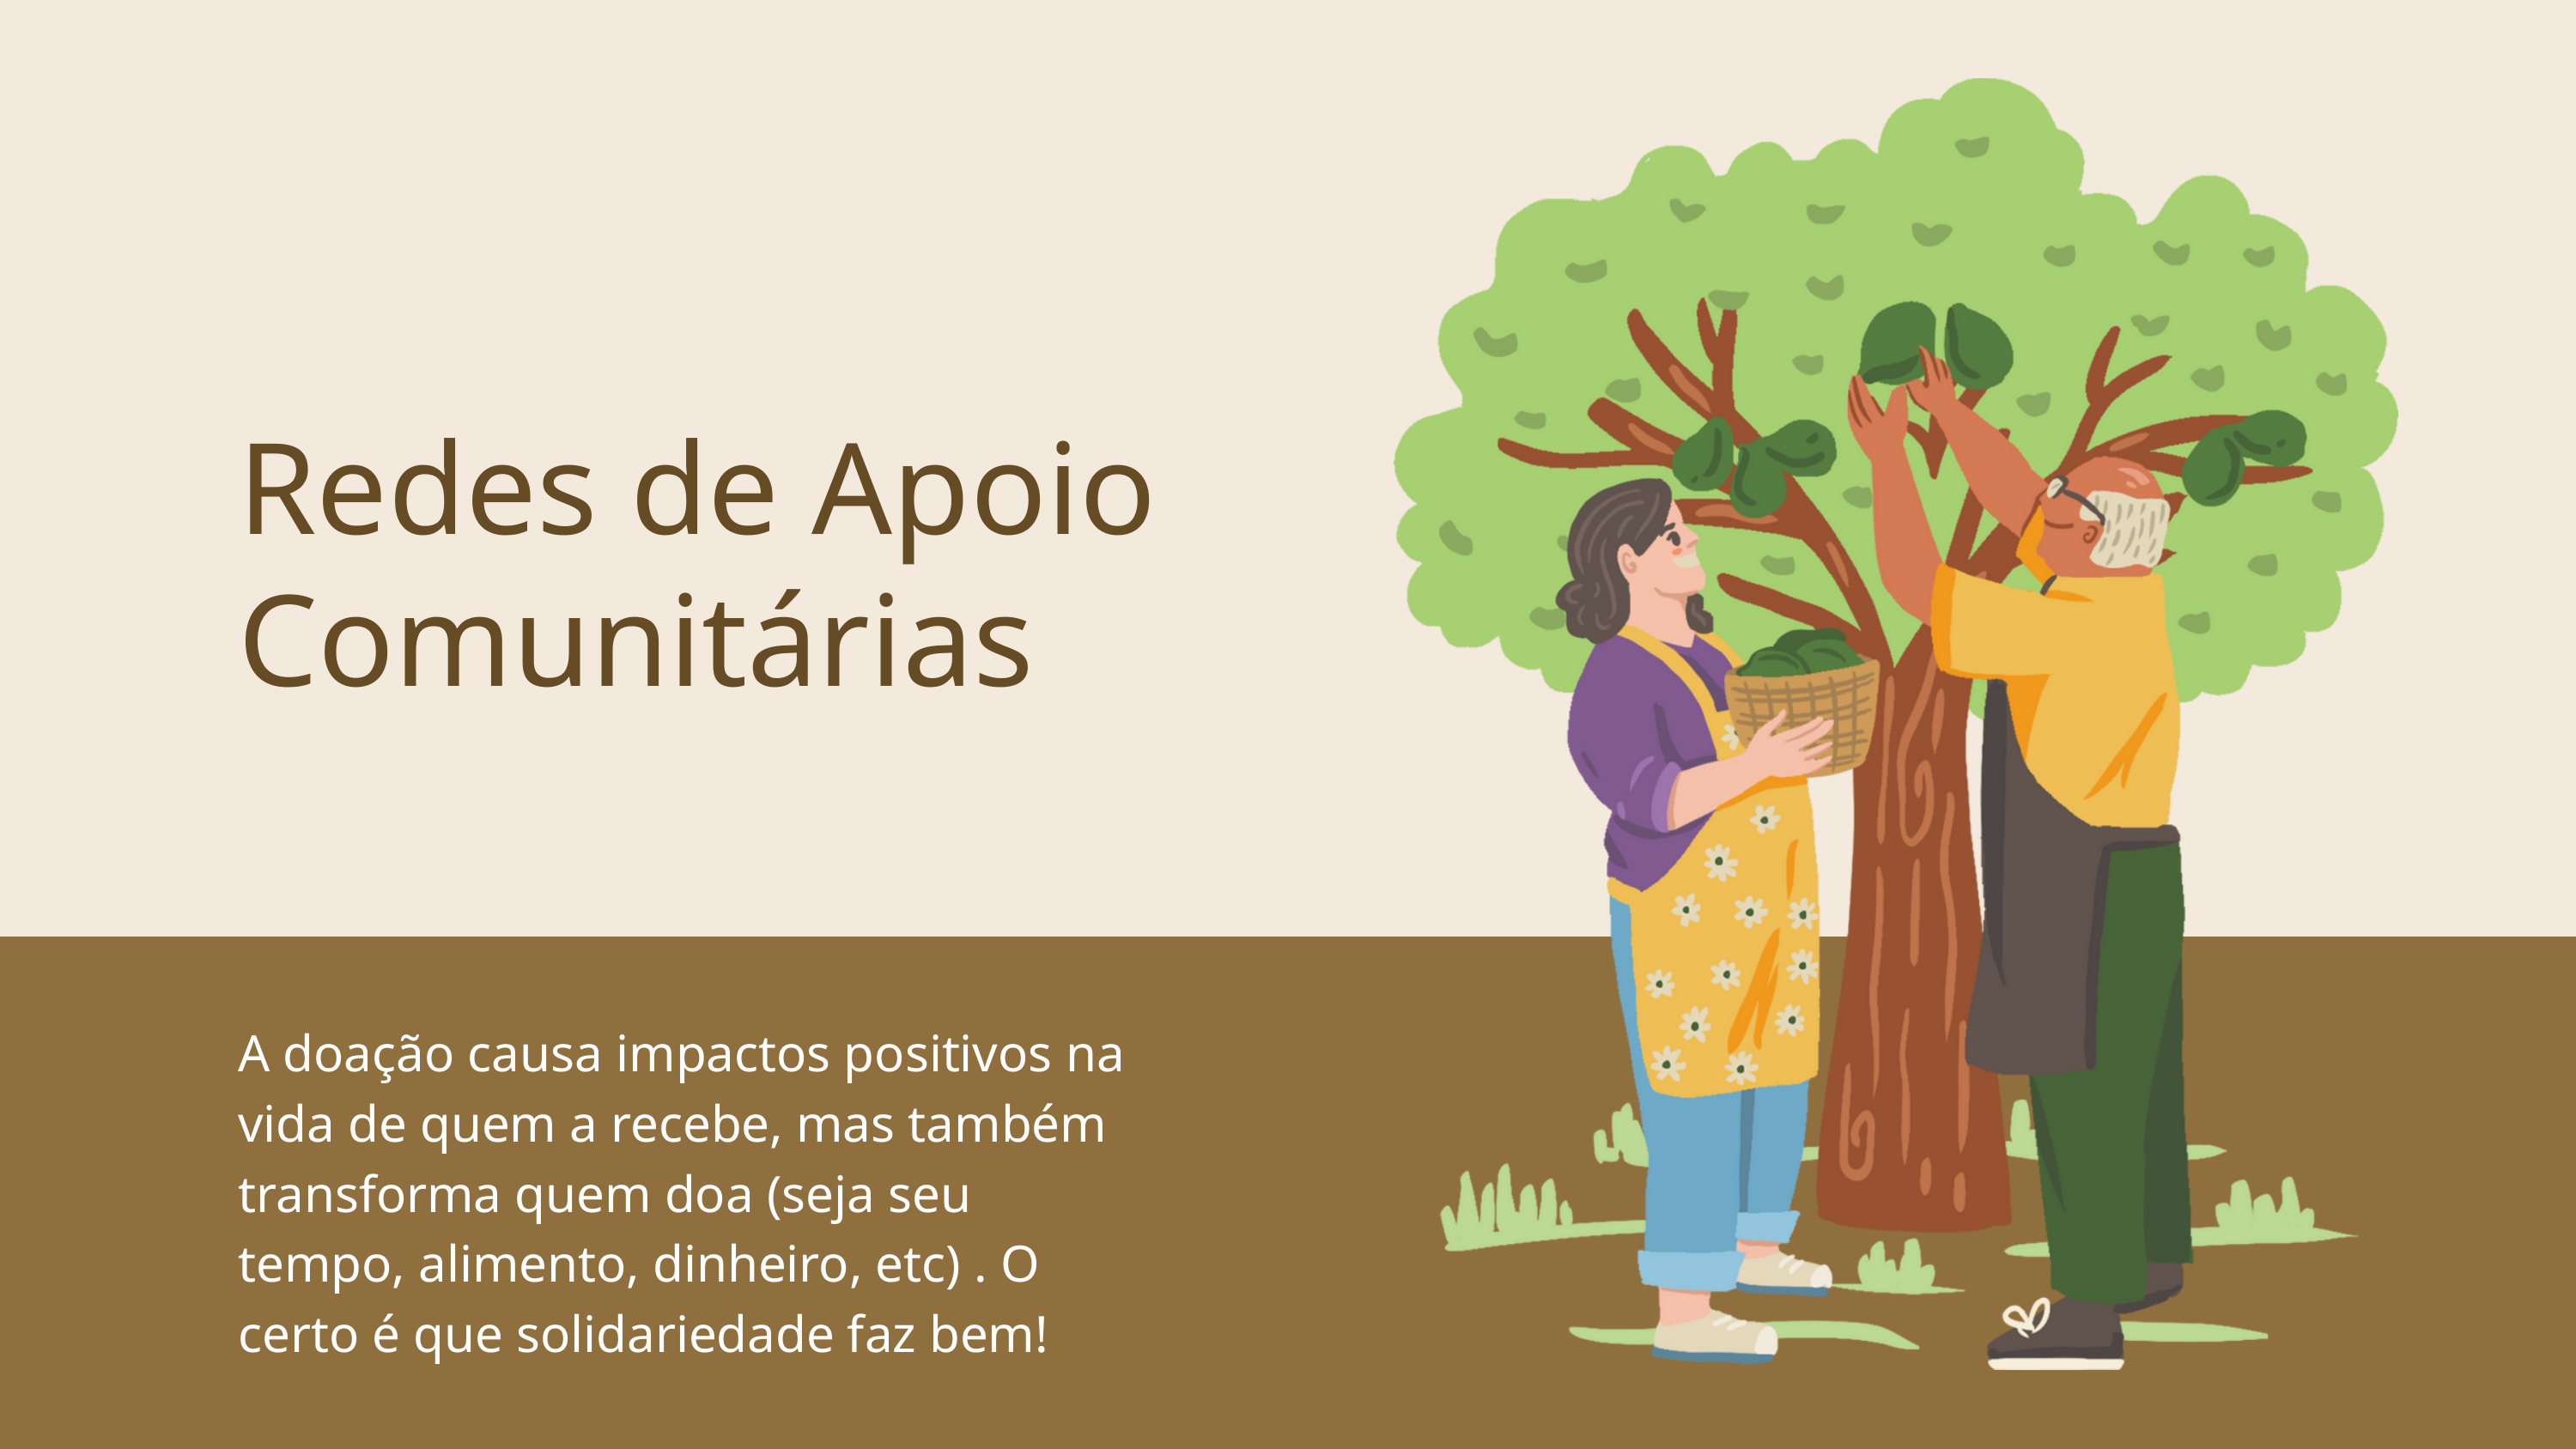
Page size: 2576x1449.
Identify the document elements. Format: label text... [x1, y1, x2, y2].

text_box A doação causa impactos positivos na vida de quem a recebe, mas também transforma quem doa (seja seu tempo, alimento, dinheiro, etc) . O certo é que solidariedade faz bem! [238, 1011, 1126, 1363]
text_box [1394, 946, 2398, 1370]
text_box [0, 0, 2576, 937]
